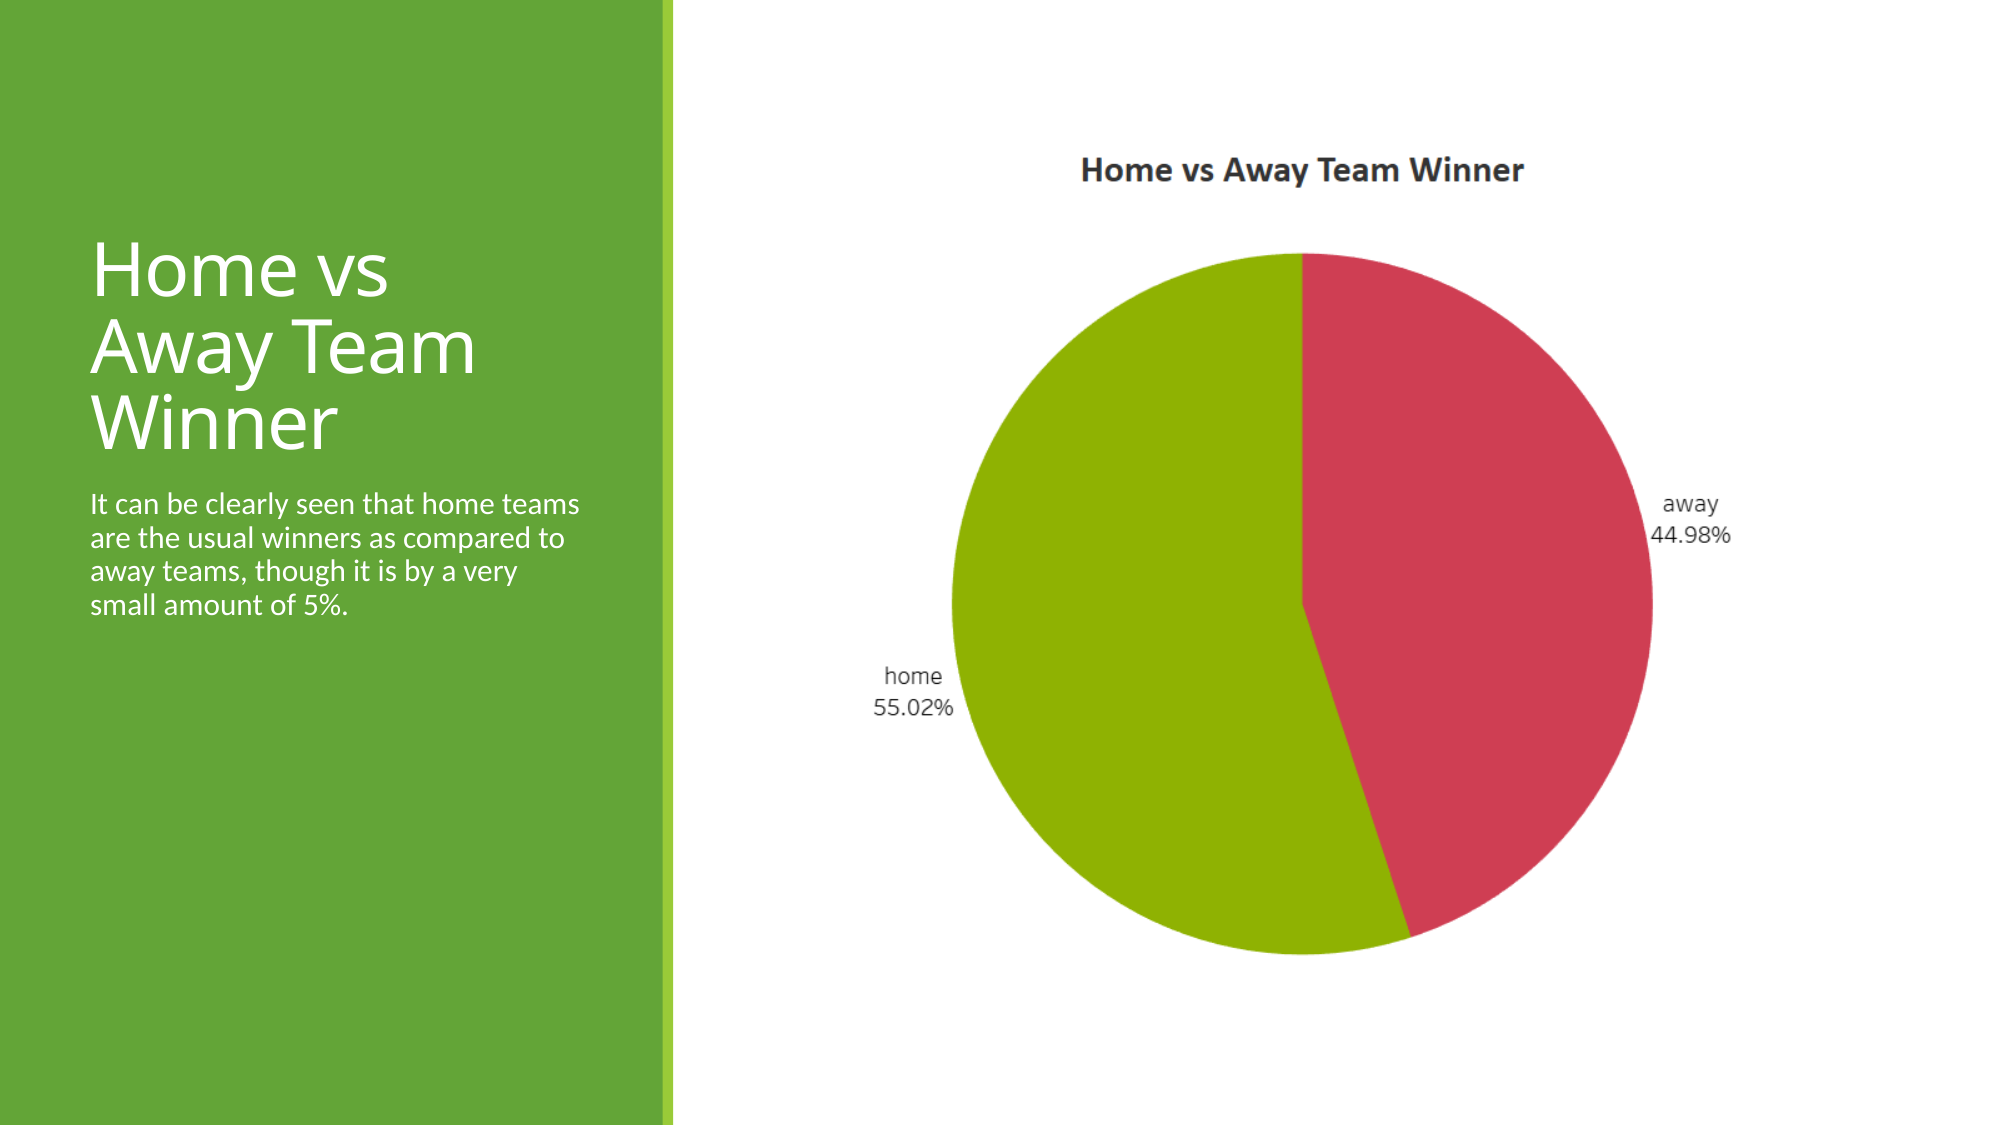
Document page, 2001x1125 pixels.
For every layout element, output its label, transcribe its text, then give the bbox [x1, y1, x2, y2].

title Home vs Away Team Winner [75, 97, 600, 473]
list It can be clearly seen that home teams are the usual winners as compared to away teams, though it is by a very small amount of 5%. [75, 479, 600, 1035]
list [786, 134, 1854, 969]
